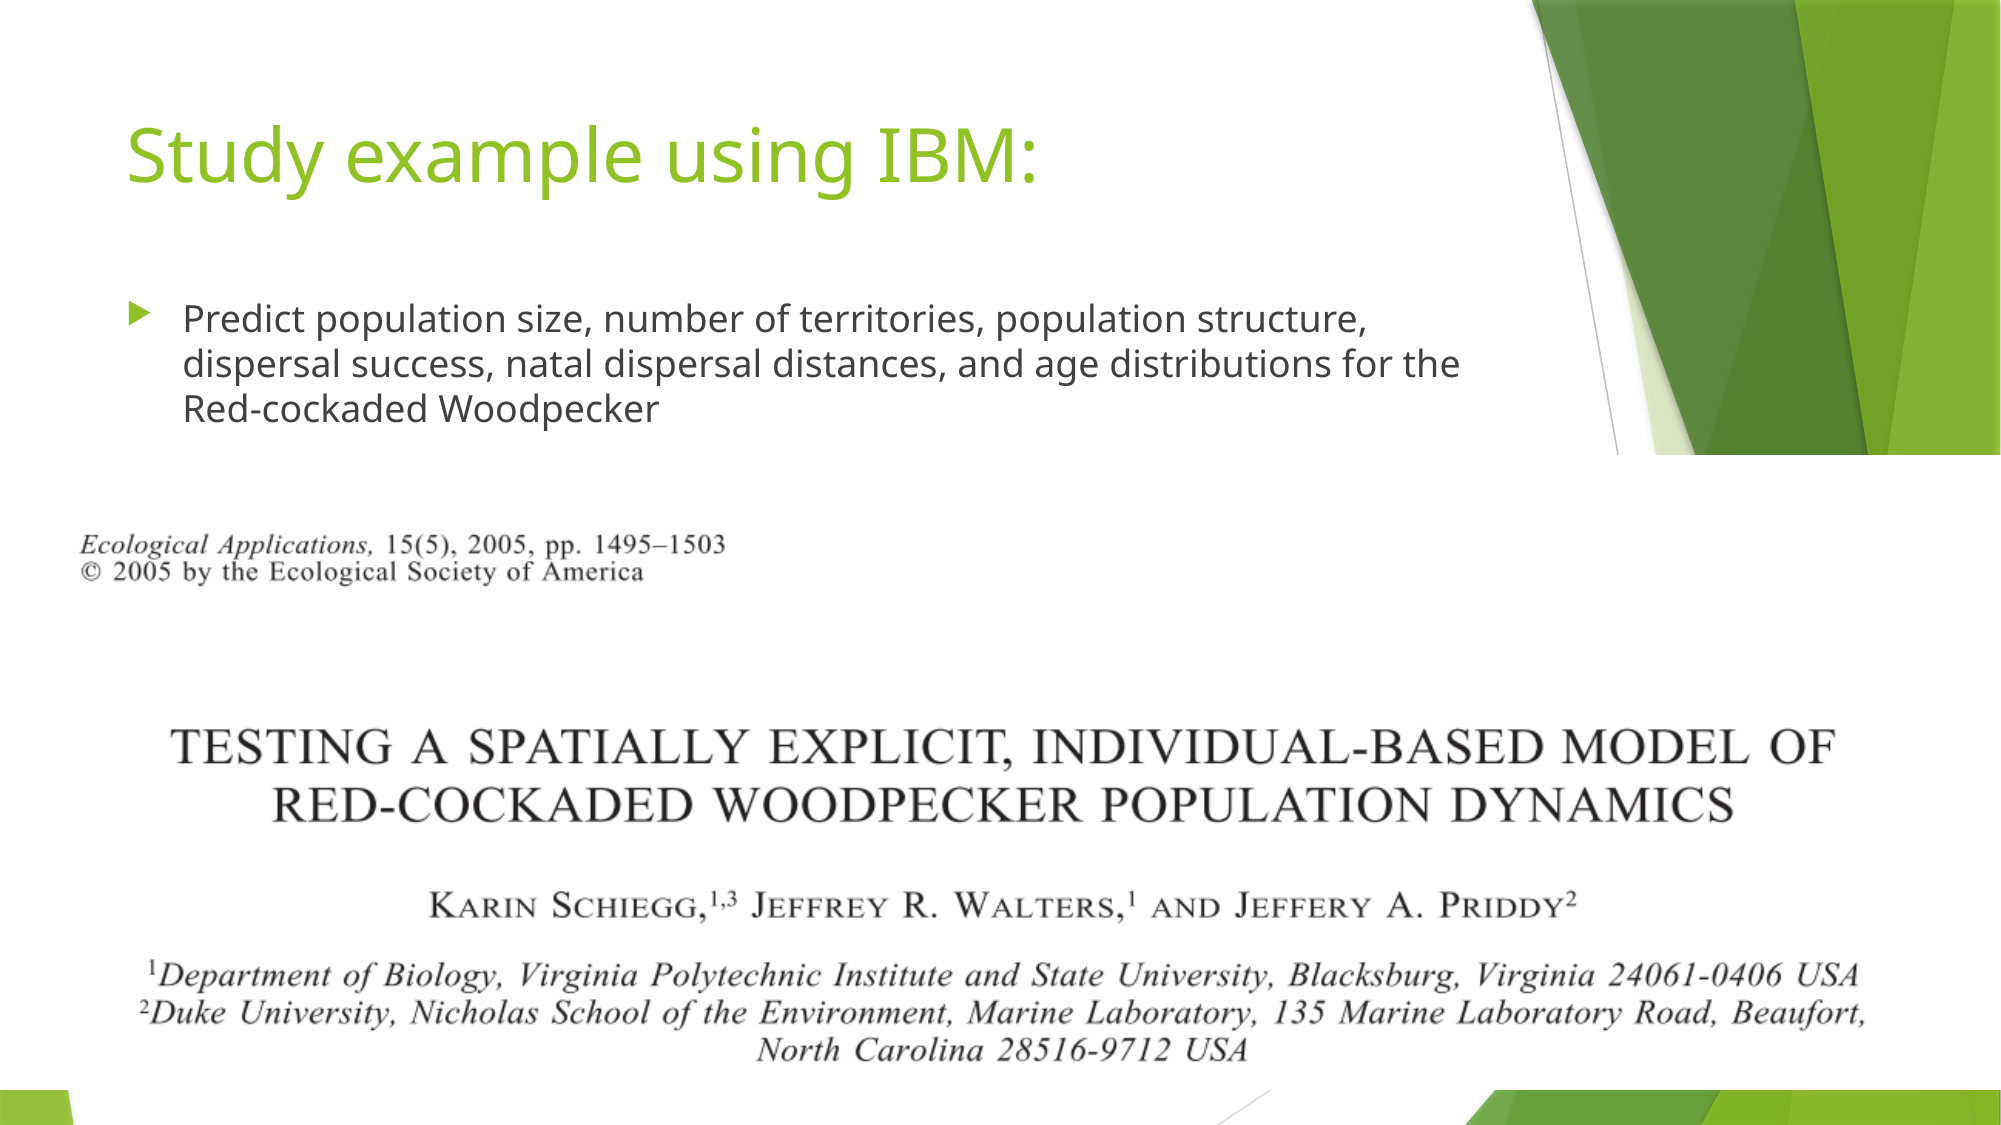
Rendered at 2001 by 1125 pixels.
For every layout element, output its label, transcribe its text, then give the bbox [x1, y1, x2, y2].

list Predict population size, number of territories, population structure, dispersal success, natal dispersal distances, and age distributions for the Red-cockaded Woodpecker [111, 287, 1522, 452]
title Study example using IBM: [111, 99, 1522, 287]
picture [0, 454, 2001, 1091]
